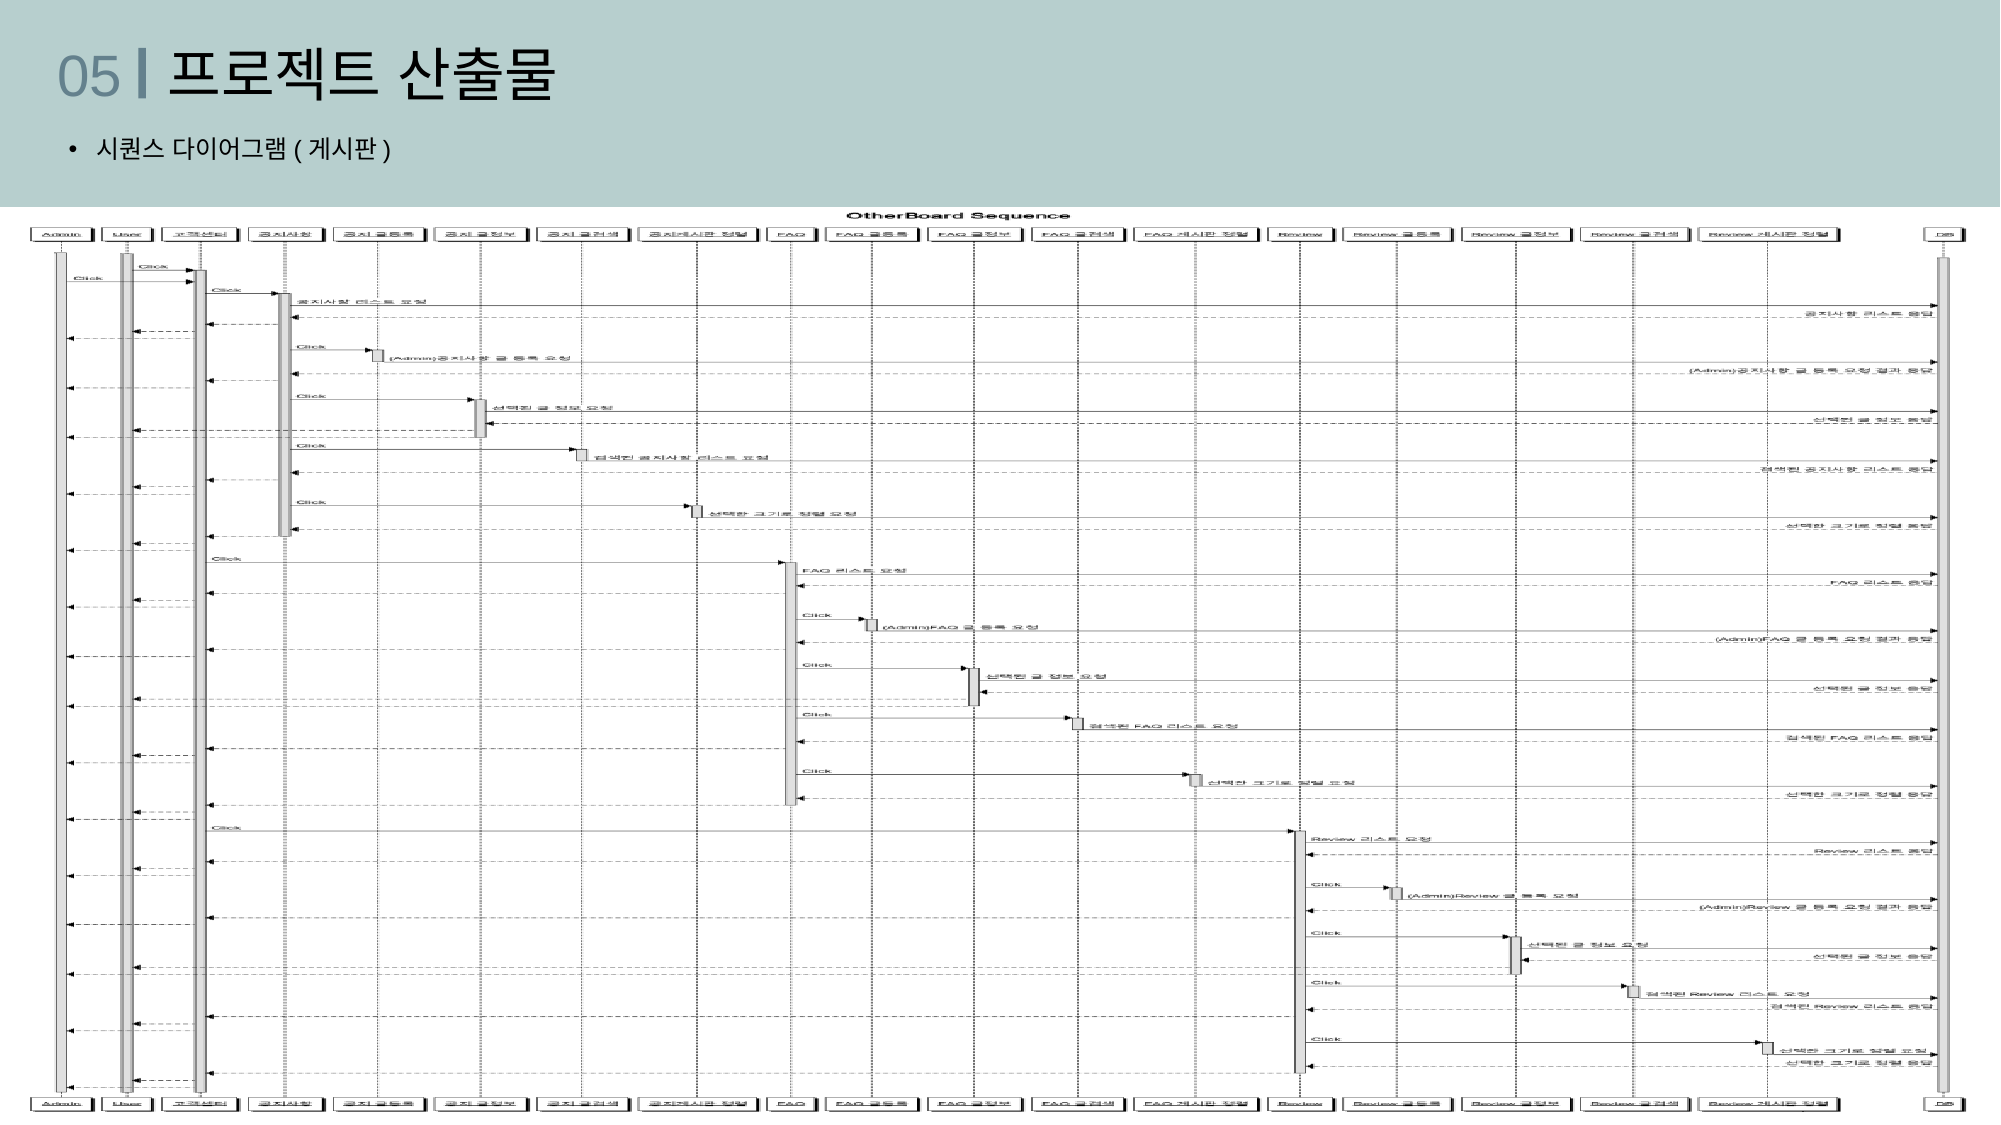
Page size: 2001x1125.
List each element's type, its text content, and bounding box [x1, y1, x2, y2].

text_box [138, 47, 146, 99]
text_box 시퀀스 다이어그램(게시판) [53, 126, 571, 172]
text_box 05 [41, 30, 152, 116]
text_box 프로젝트 산출물 [152, 30, 776, 116]
picture [0, 207, 2000, 1125]
text_box [0, 0, 2000, 204]
